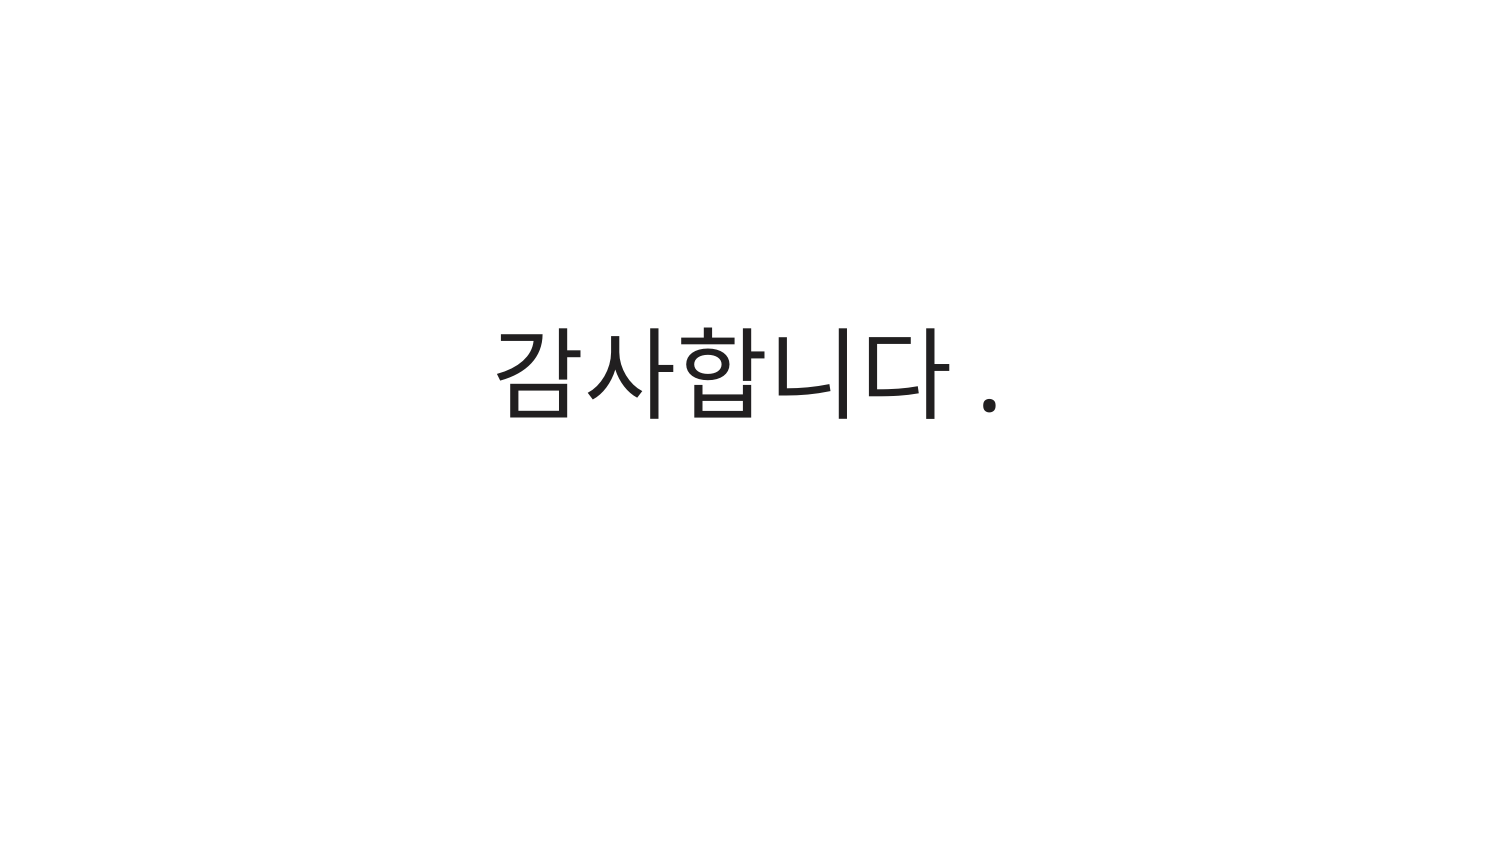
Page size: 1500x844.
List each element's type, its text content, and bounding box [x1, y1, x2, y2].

text_box [668, 388, 832, 540]
text_box 감사합니다. [242, 303, 1255, 561]
